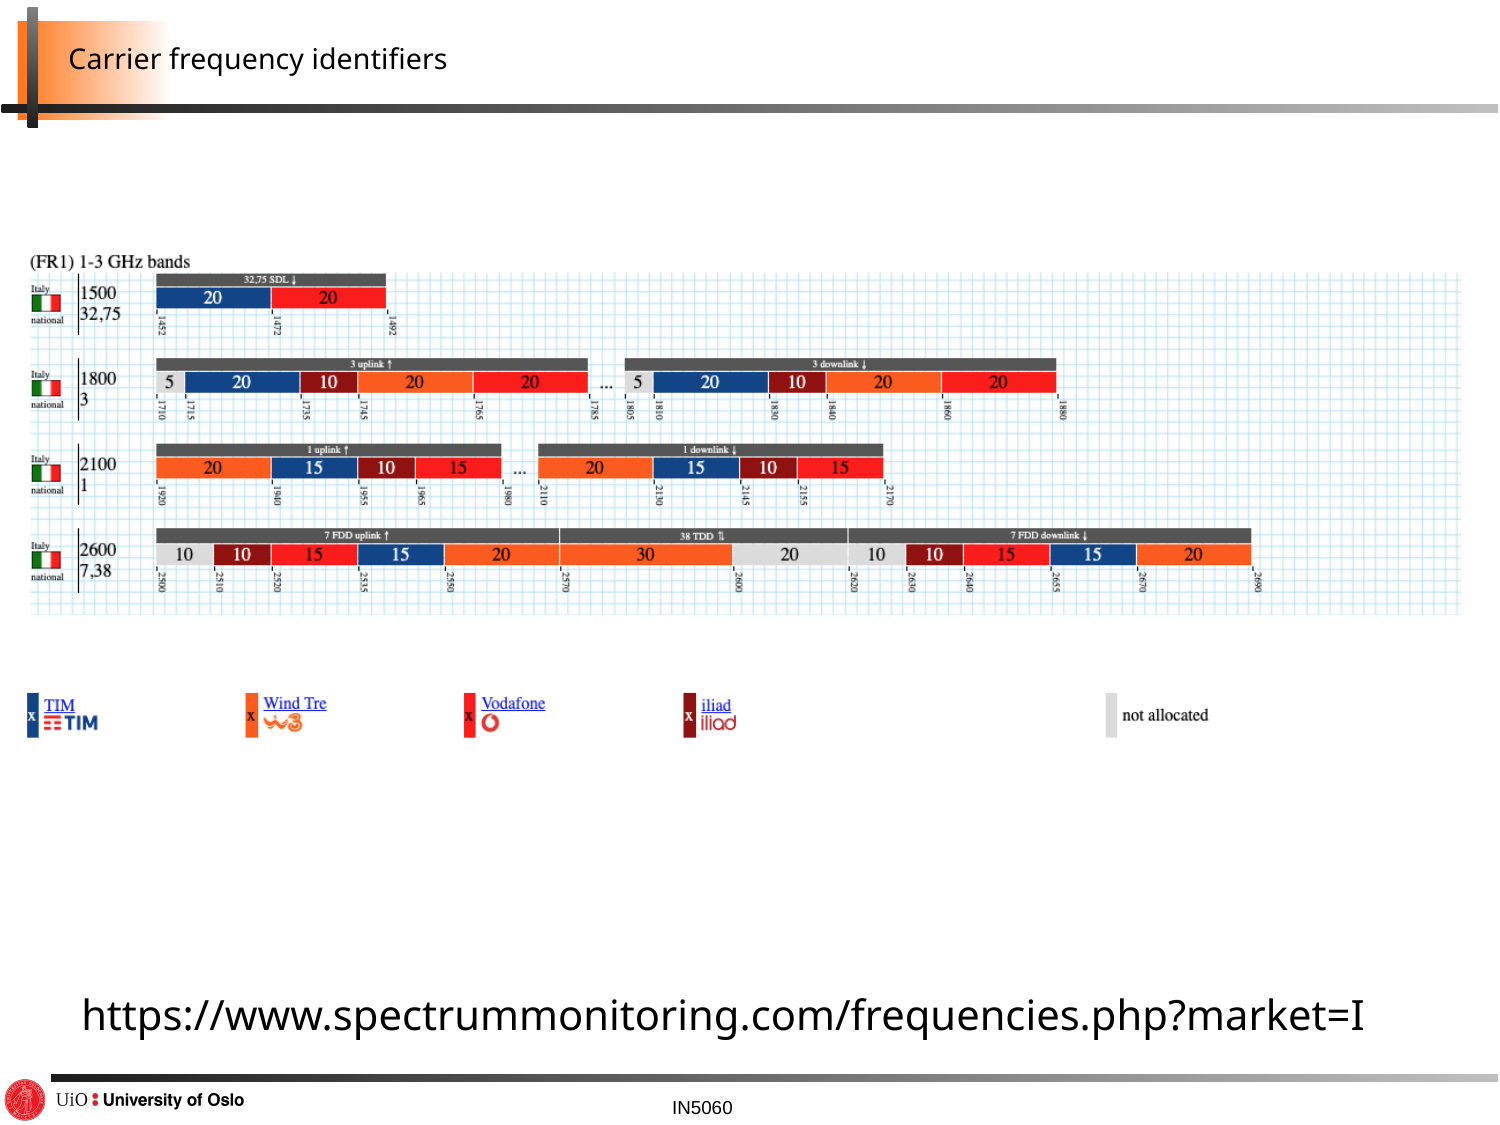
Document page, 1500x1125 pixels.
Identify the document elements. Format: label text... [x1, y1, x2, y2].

list https://www.spectrummonitoring.com/frequencies.php?market=I [76, 960, 1470, 1036]
title Carrier frequency identifiers [51, 20, 1495, 113]
picture [3, 239, 1500, 637]
picture [0, 1075, 403, 1124]
picture [3, 677, 1279, 759]
